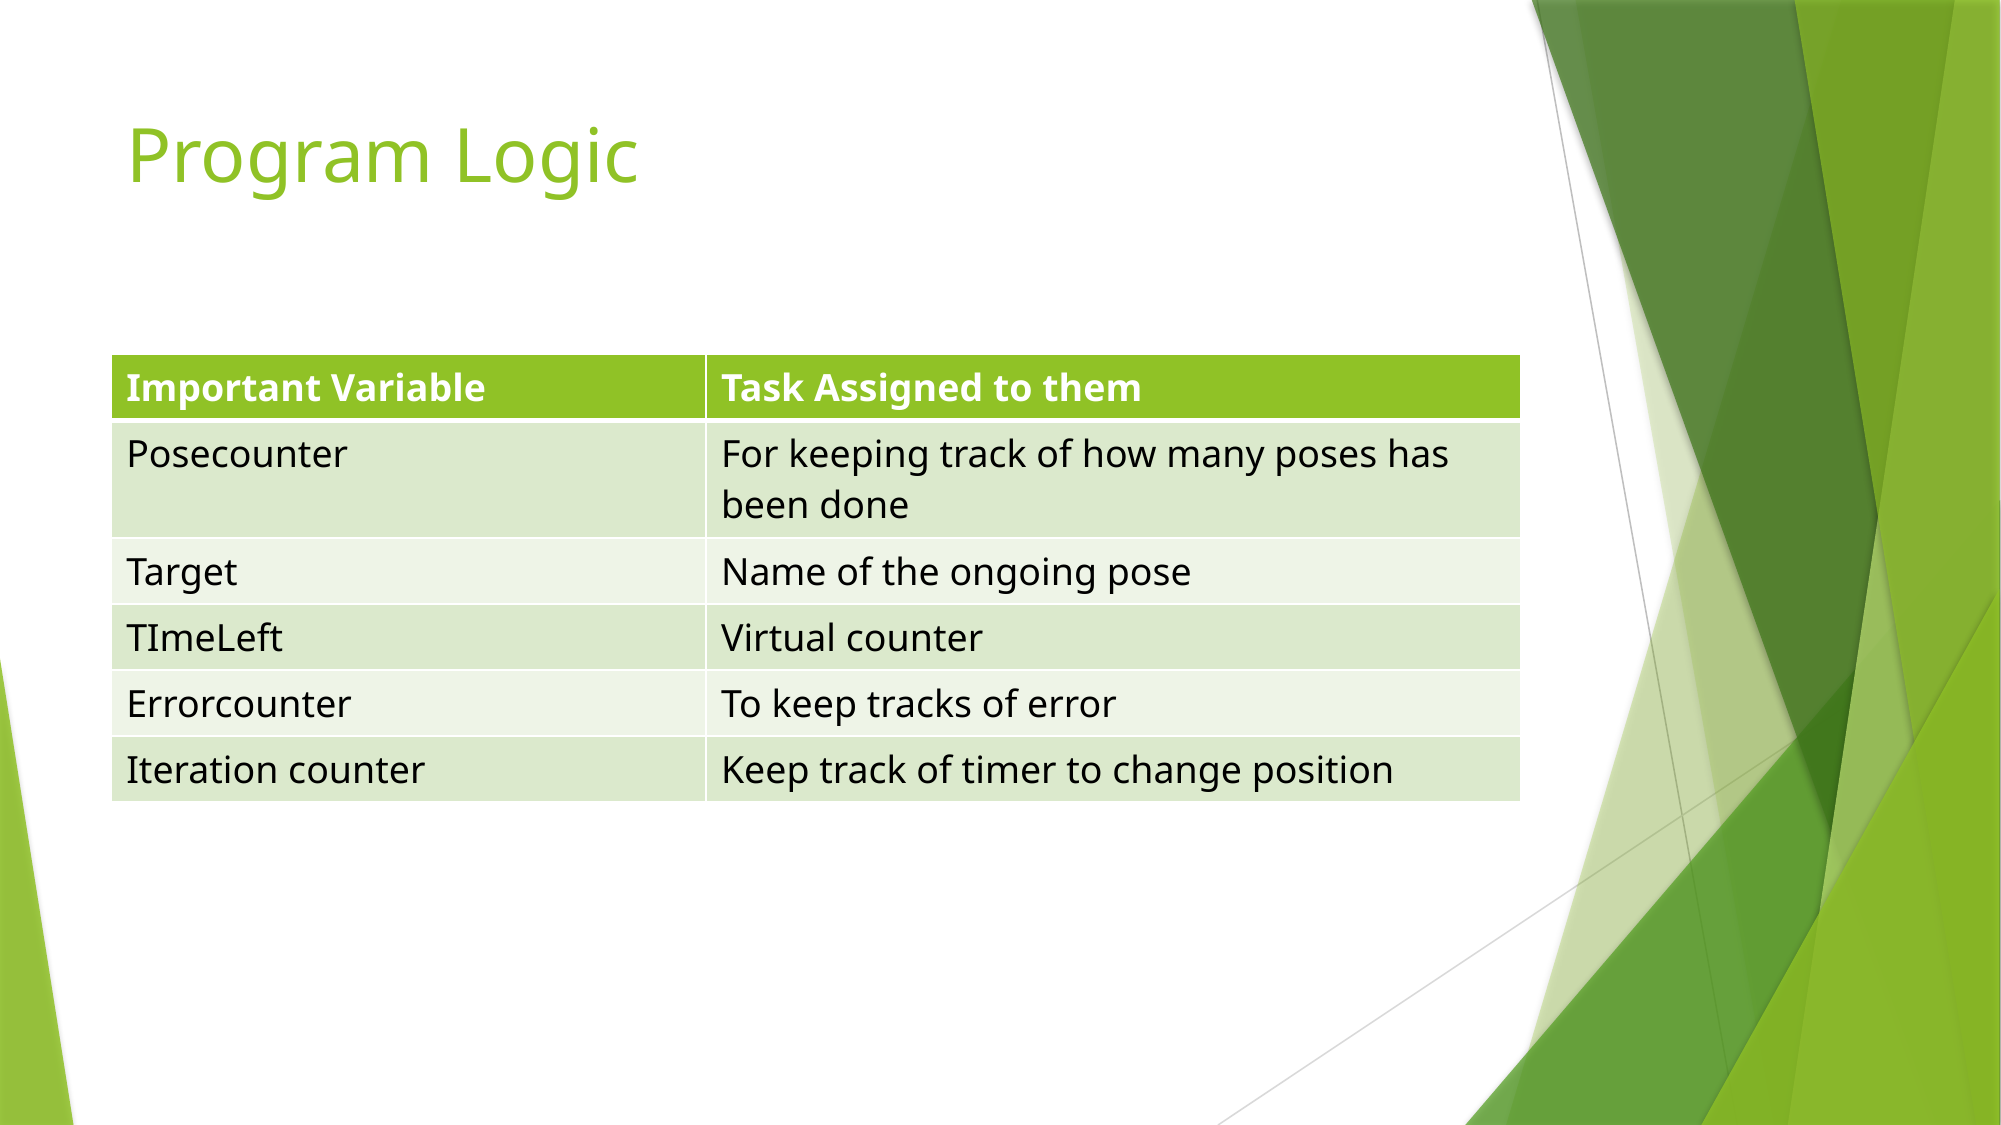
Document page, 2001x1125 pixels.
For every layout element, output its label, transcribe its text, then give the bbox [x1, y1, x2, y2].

table_cell Keep track of timer to change position [707, 737, 1520, 801]
table_cell Name of the ongoing pose [707, 539, 1520, 603]
table_cell Virtual counter [707, 605, 1520, 669]
table_cell Target [112, 539, 705, 603]
table_header Task Assigned to them [707, 355, 1520, 418]
table_cell Iteration counter [112, 737, 705, 801]
table_header Important Variable [112, 355, 705, 418]
table_cell Posecounter [112, 423, 705, 537]
table_cell Errorcounter [112, 671, 705, 735]
table_cell TImeLeft [112, 605, 705, 669]
title Program Logic [111, 99, 1522, 317]
table_cell To keep tracks of error [707, 671, 1520, 735]
table_cell For keeping track of how many poses has been done [707, 423, 1520, 537]
